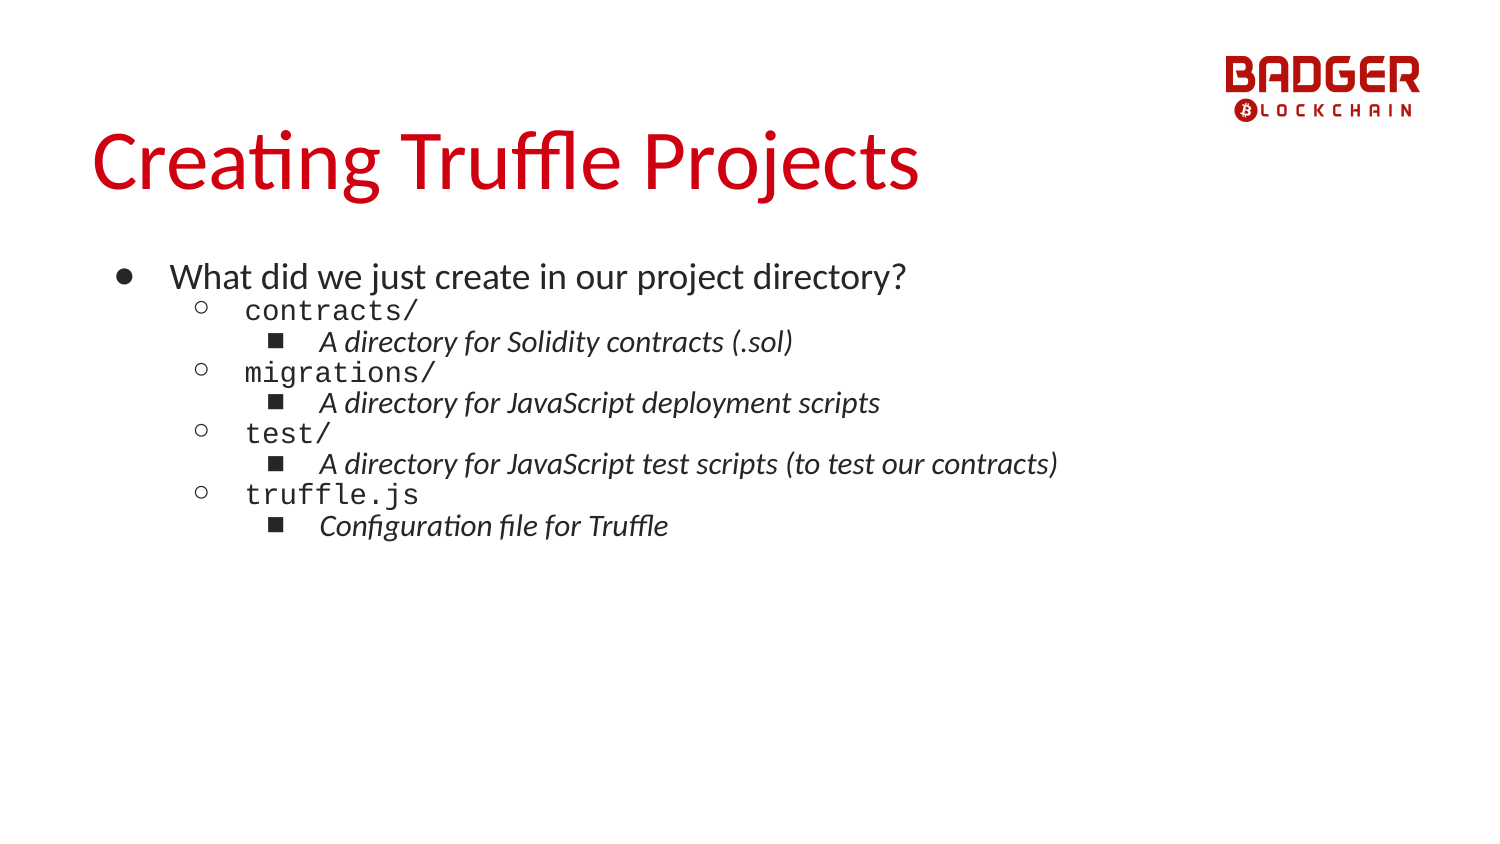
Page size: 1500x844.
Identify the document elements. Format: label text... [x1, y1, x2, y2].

list What did we just create in our project directory? contracts/ A directory for Solidity contracts (.sol) migrations/ A directory for JavaScript deployment scripts test/ A directory for JavaScript test scripts (to test our contracts) truffle.js Configuration file for Truffle [82, 246, 1407, 712]
picture [1226, 54, 1420, 122]
title Creating Truffle Projects [80, 60, 1407, 266]
